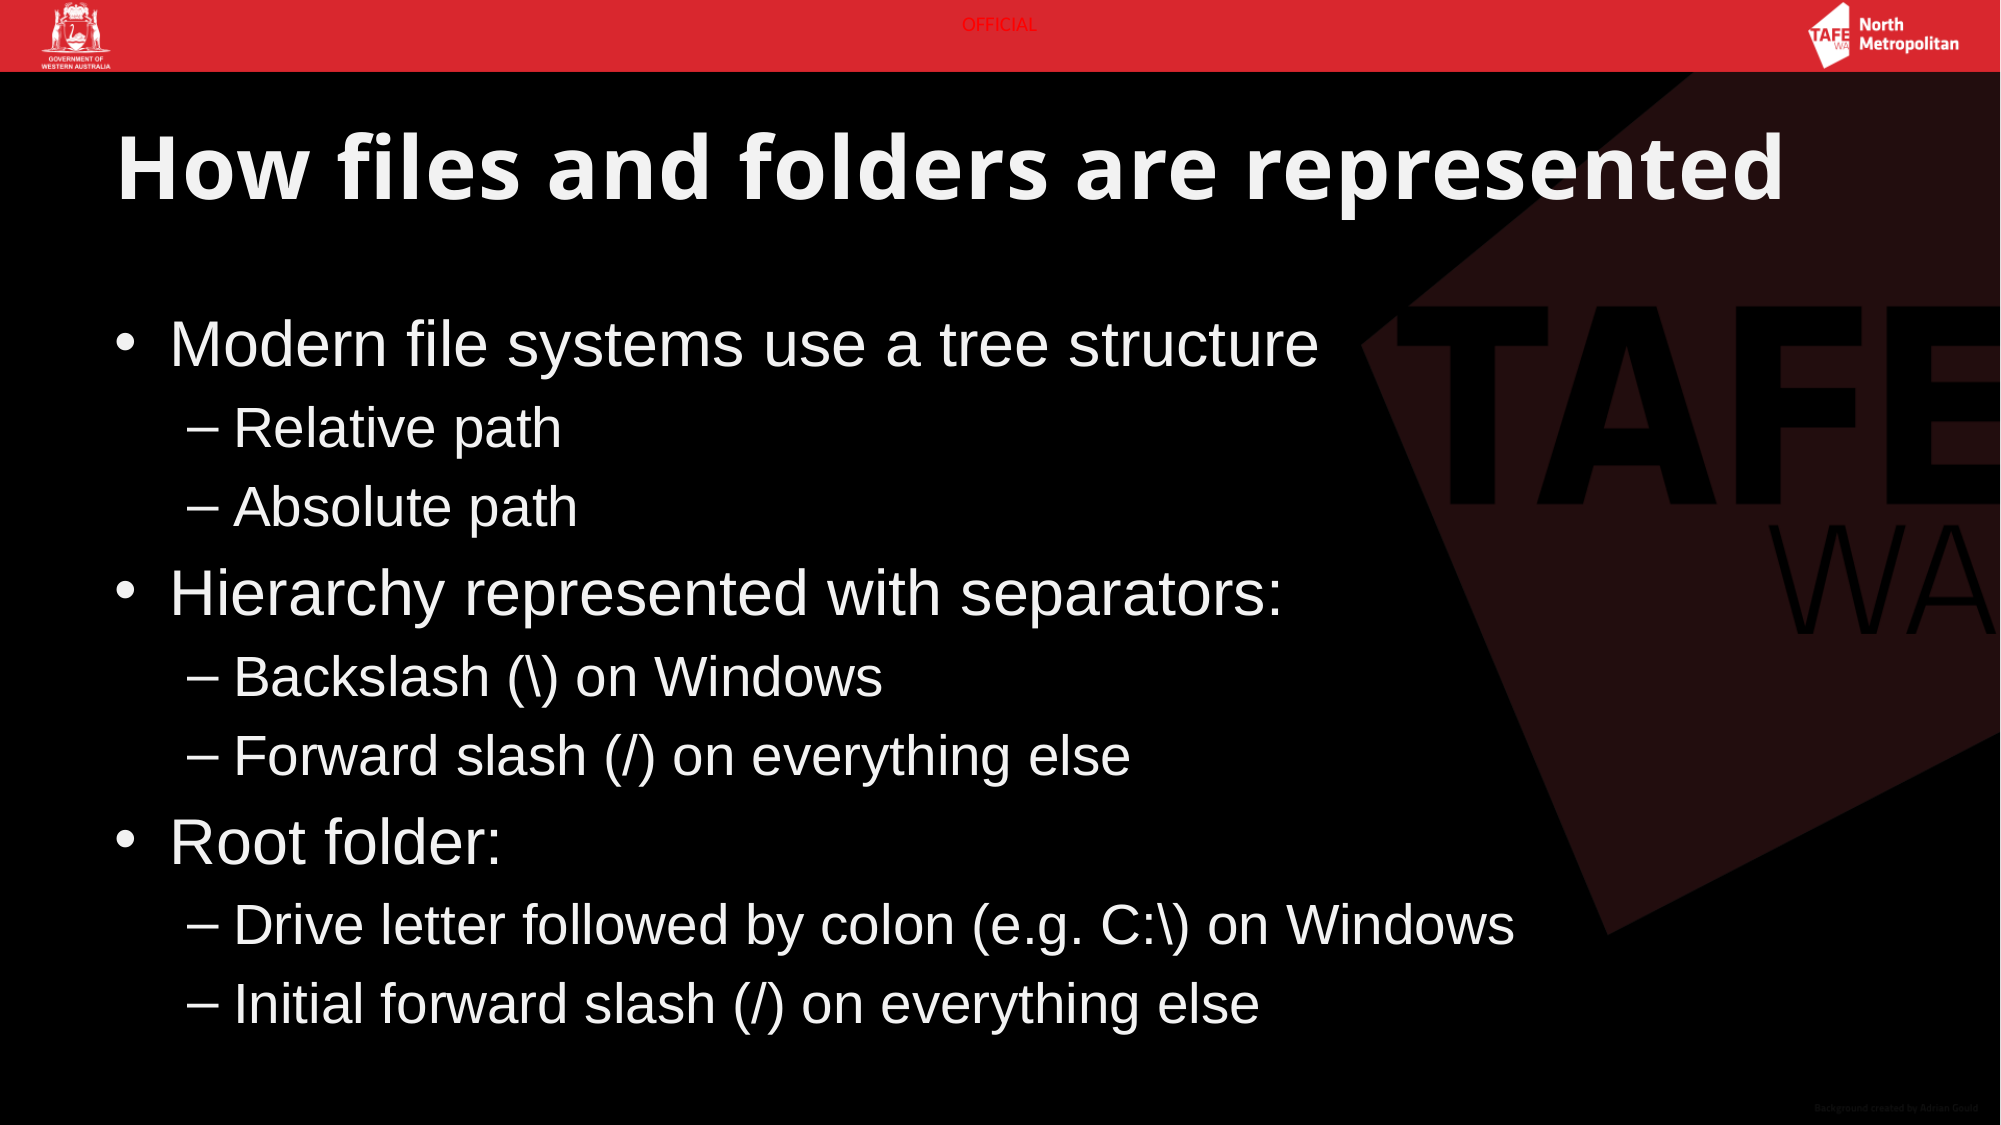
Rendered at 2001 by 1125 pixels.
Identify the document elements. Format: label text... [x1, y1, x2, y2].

list Modern file systems use a tree structure Relative path Absolute path Hierarchy represented with separators: Backslash (\) on Windows Forward slash (/) on everything else Root folder: Drive letter followed by colon (e.g. C:\) on Windows Initial forward slash (/) on everything else [99, 294, 1900, 1043]
picture [0, 0, 2001, 1125]
title How files and folders are represented [99, 82, 1900, 247]
